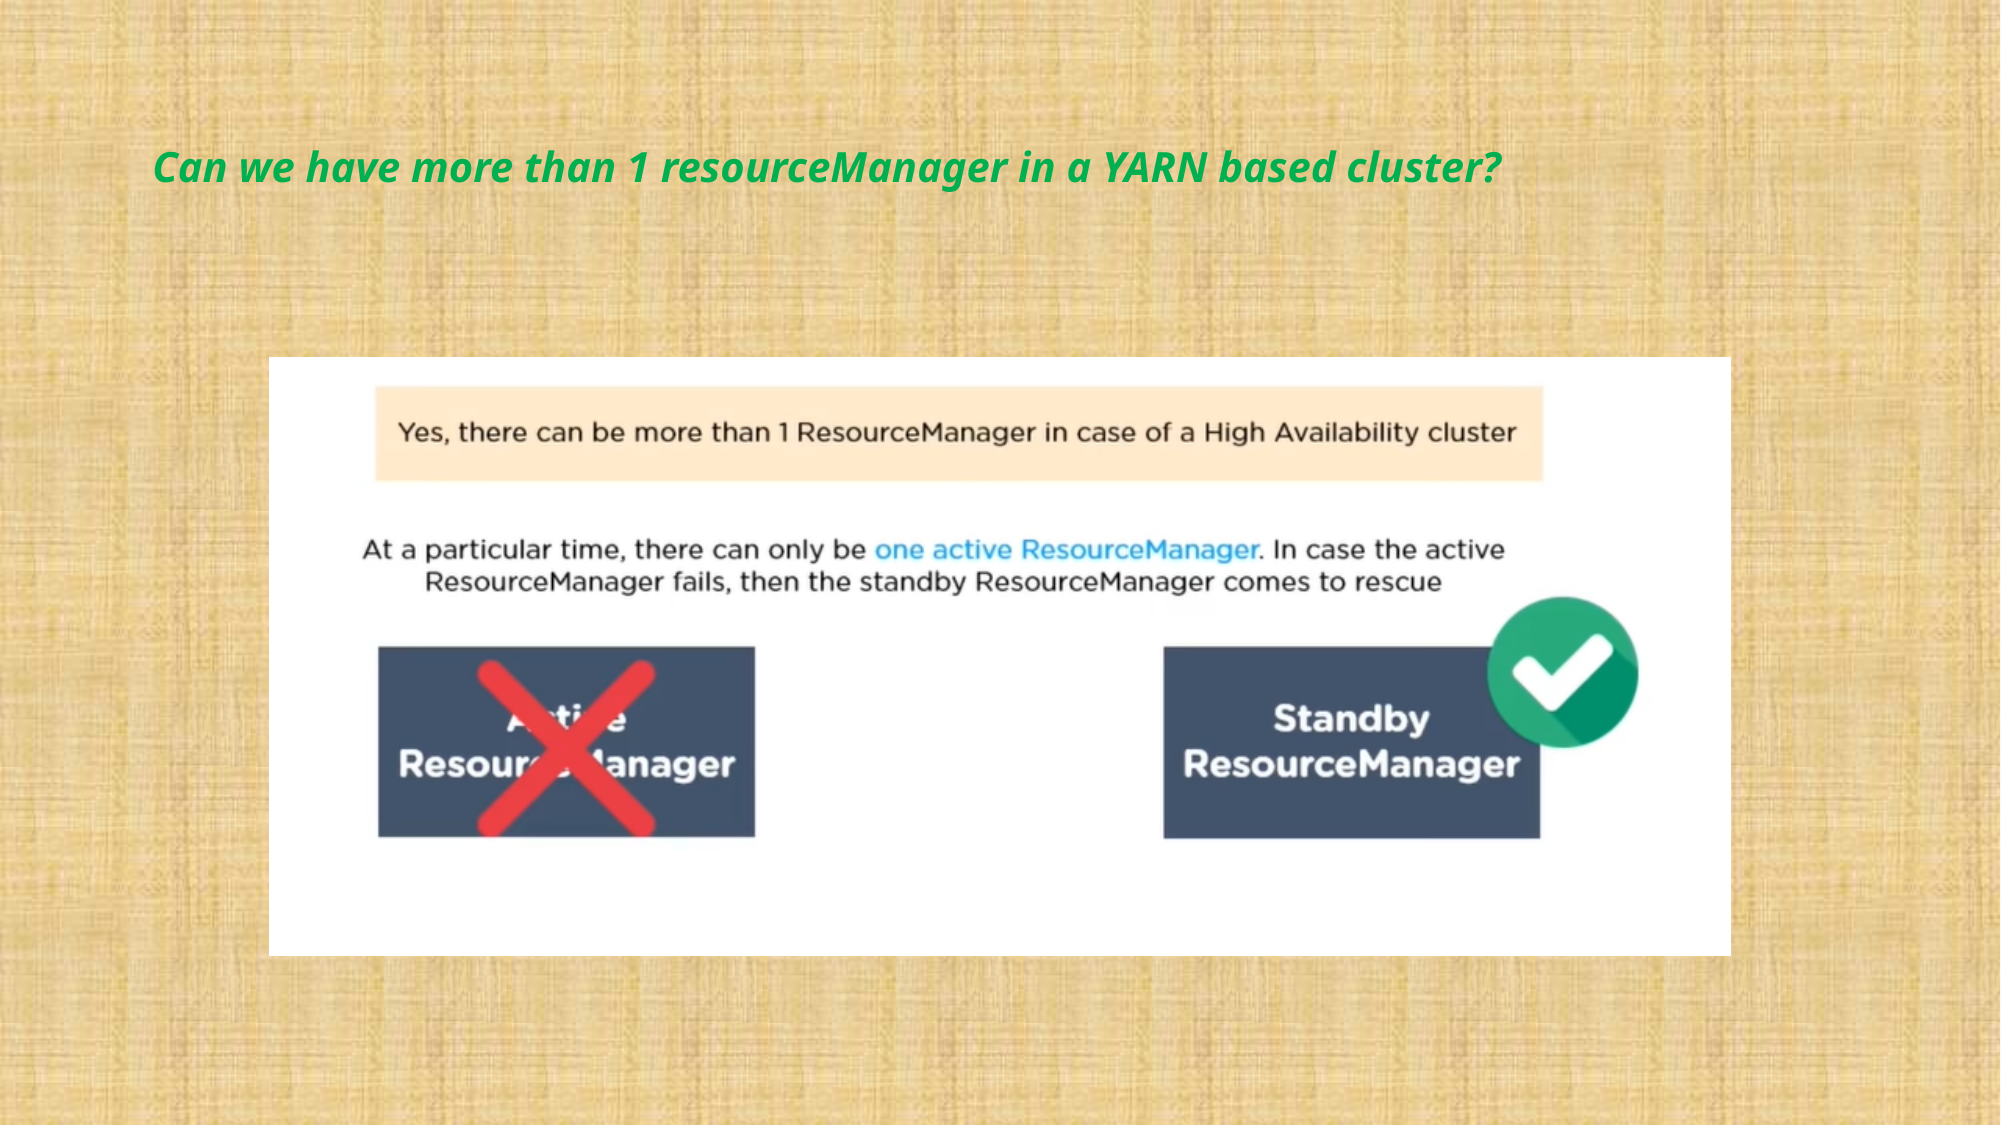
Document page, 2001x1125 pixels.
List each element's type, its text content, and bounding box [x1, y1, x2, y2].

title Can we have more than 1 resourceManager in a YARN based cluster? [137, 59, 1863, 278]
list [269, 357, 1731, 956]
picture [0, 0, 2001, 1125]
